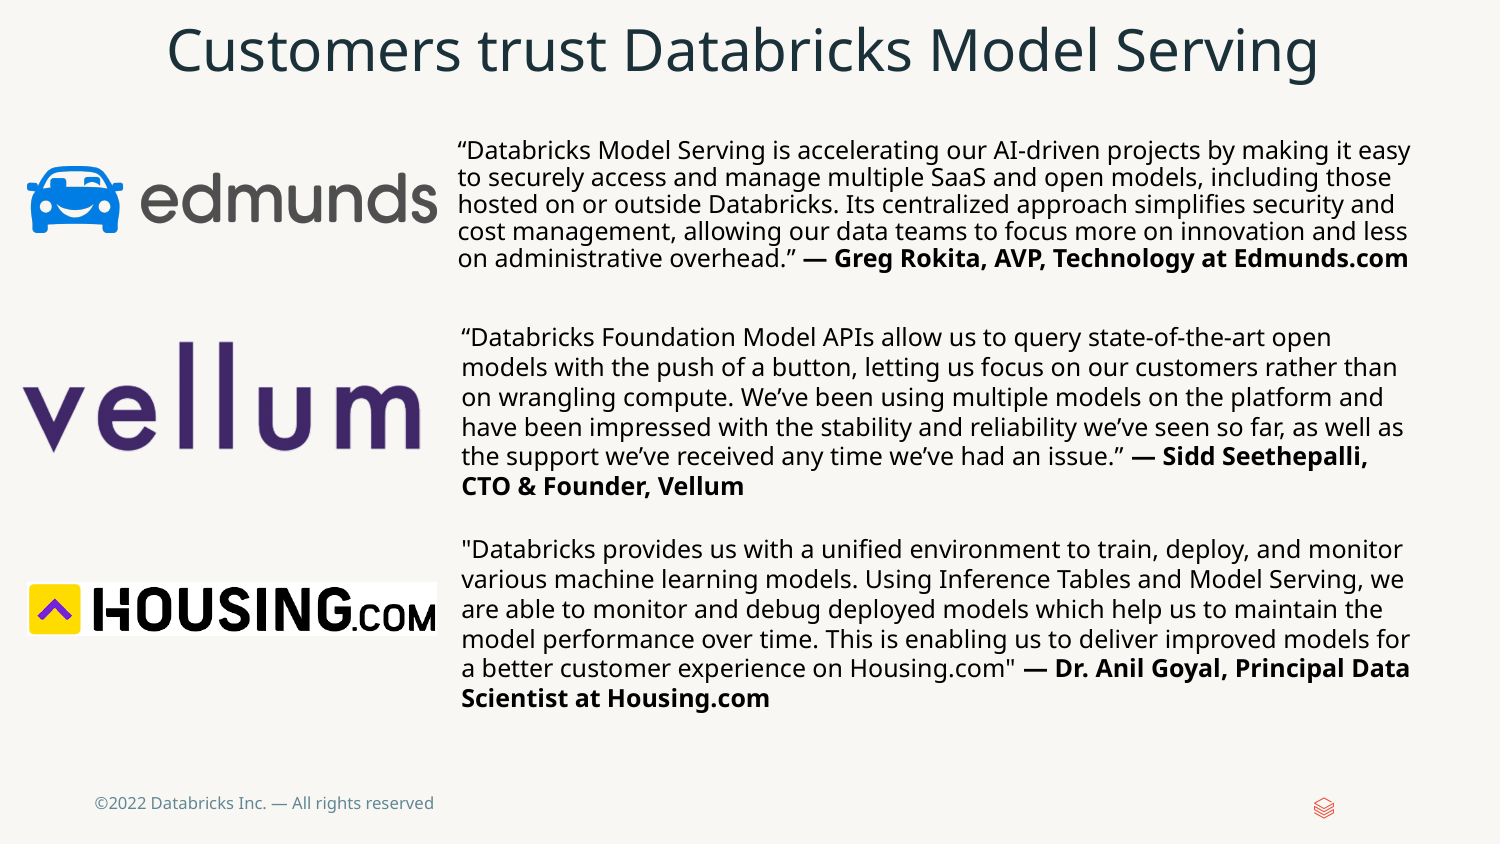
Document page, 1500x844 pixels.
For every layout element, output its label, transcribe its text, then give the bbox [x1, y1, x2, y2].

title Customers trust Databricks Model Serving [38, 17, 1465, 88]
text_box “Databricks Foundation Model APIs allow us to query state-of-the-art open models with the push of a button, letting us focus on our customers rather than on wrangling compute. We’ve been using multiple models on the platform and have been impressed with the stability and reliability we’ve seen so far, as well as the support we’ve received any time we’ve had an issue.” — Sidd Seethepalli, CTO & Founder, Vellum [446, 306, 1439, 516]
picture [1312, 796, 1336, 820]
text_box "Databricks provides us with a unified environment to train, deploy, and monitor various machine learning models. Using Inference Tables and Model Serving, we are able to monitor and debug deployed models which help us to maintain the model performance over time. This is enabling us to deliver improved models for a better customer experience on Housing.com" — Dr. Anil Goyal, Principal Data Scientist at Housing.com [446, 518, 1439, 728]
picture [16, 336, 427, 459]
text_box “Databricks Model Serving is accelerating our AI-driven projects by making it easy to securely access and manage multiple SaaS and open models, including those hosted on or outside Databricks. Its centralized approach simplifies security and cost management, allowing our data teams to focus more on innovation and less on administrative overhead.” — Greg Rokita, AVP, Technology at Edmunds.com [446, 127, 1425, 282]
picture [26, 166, 437, 233]
picture [26, 582, 437, 636]
